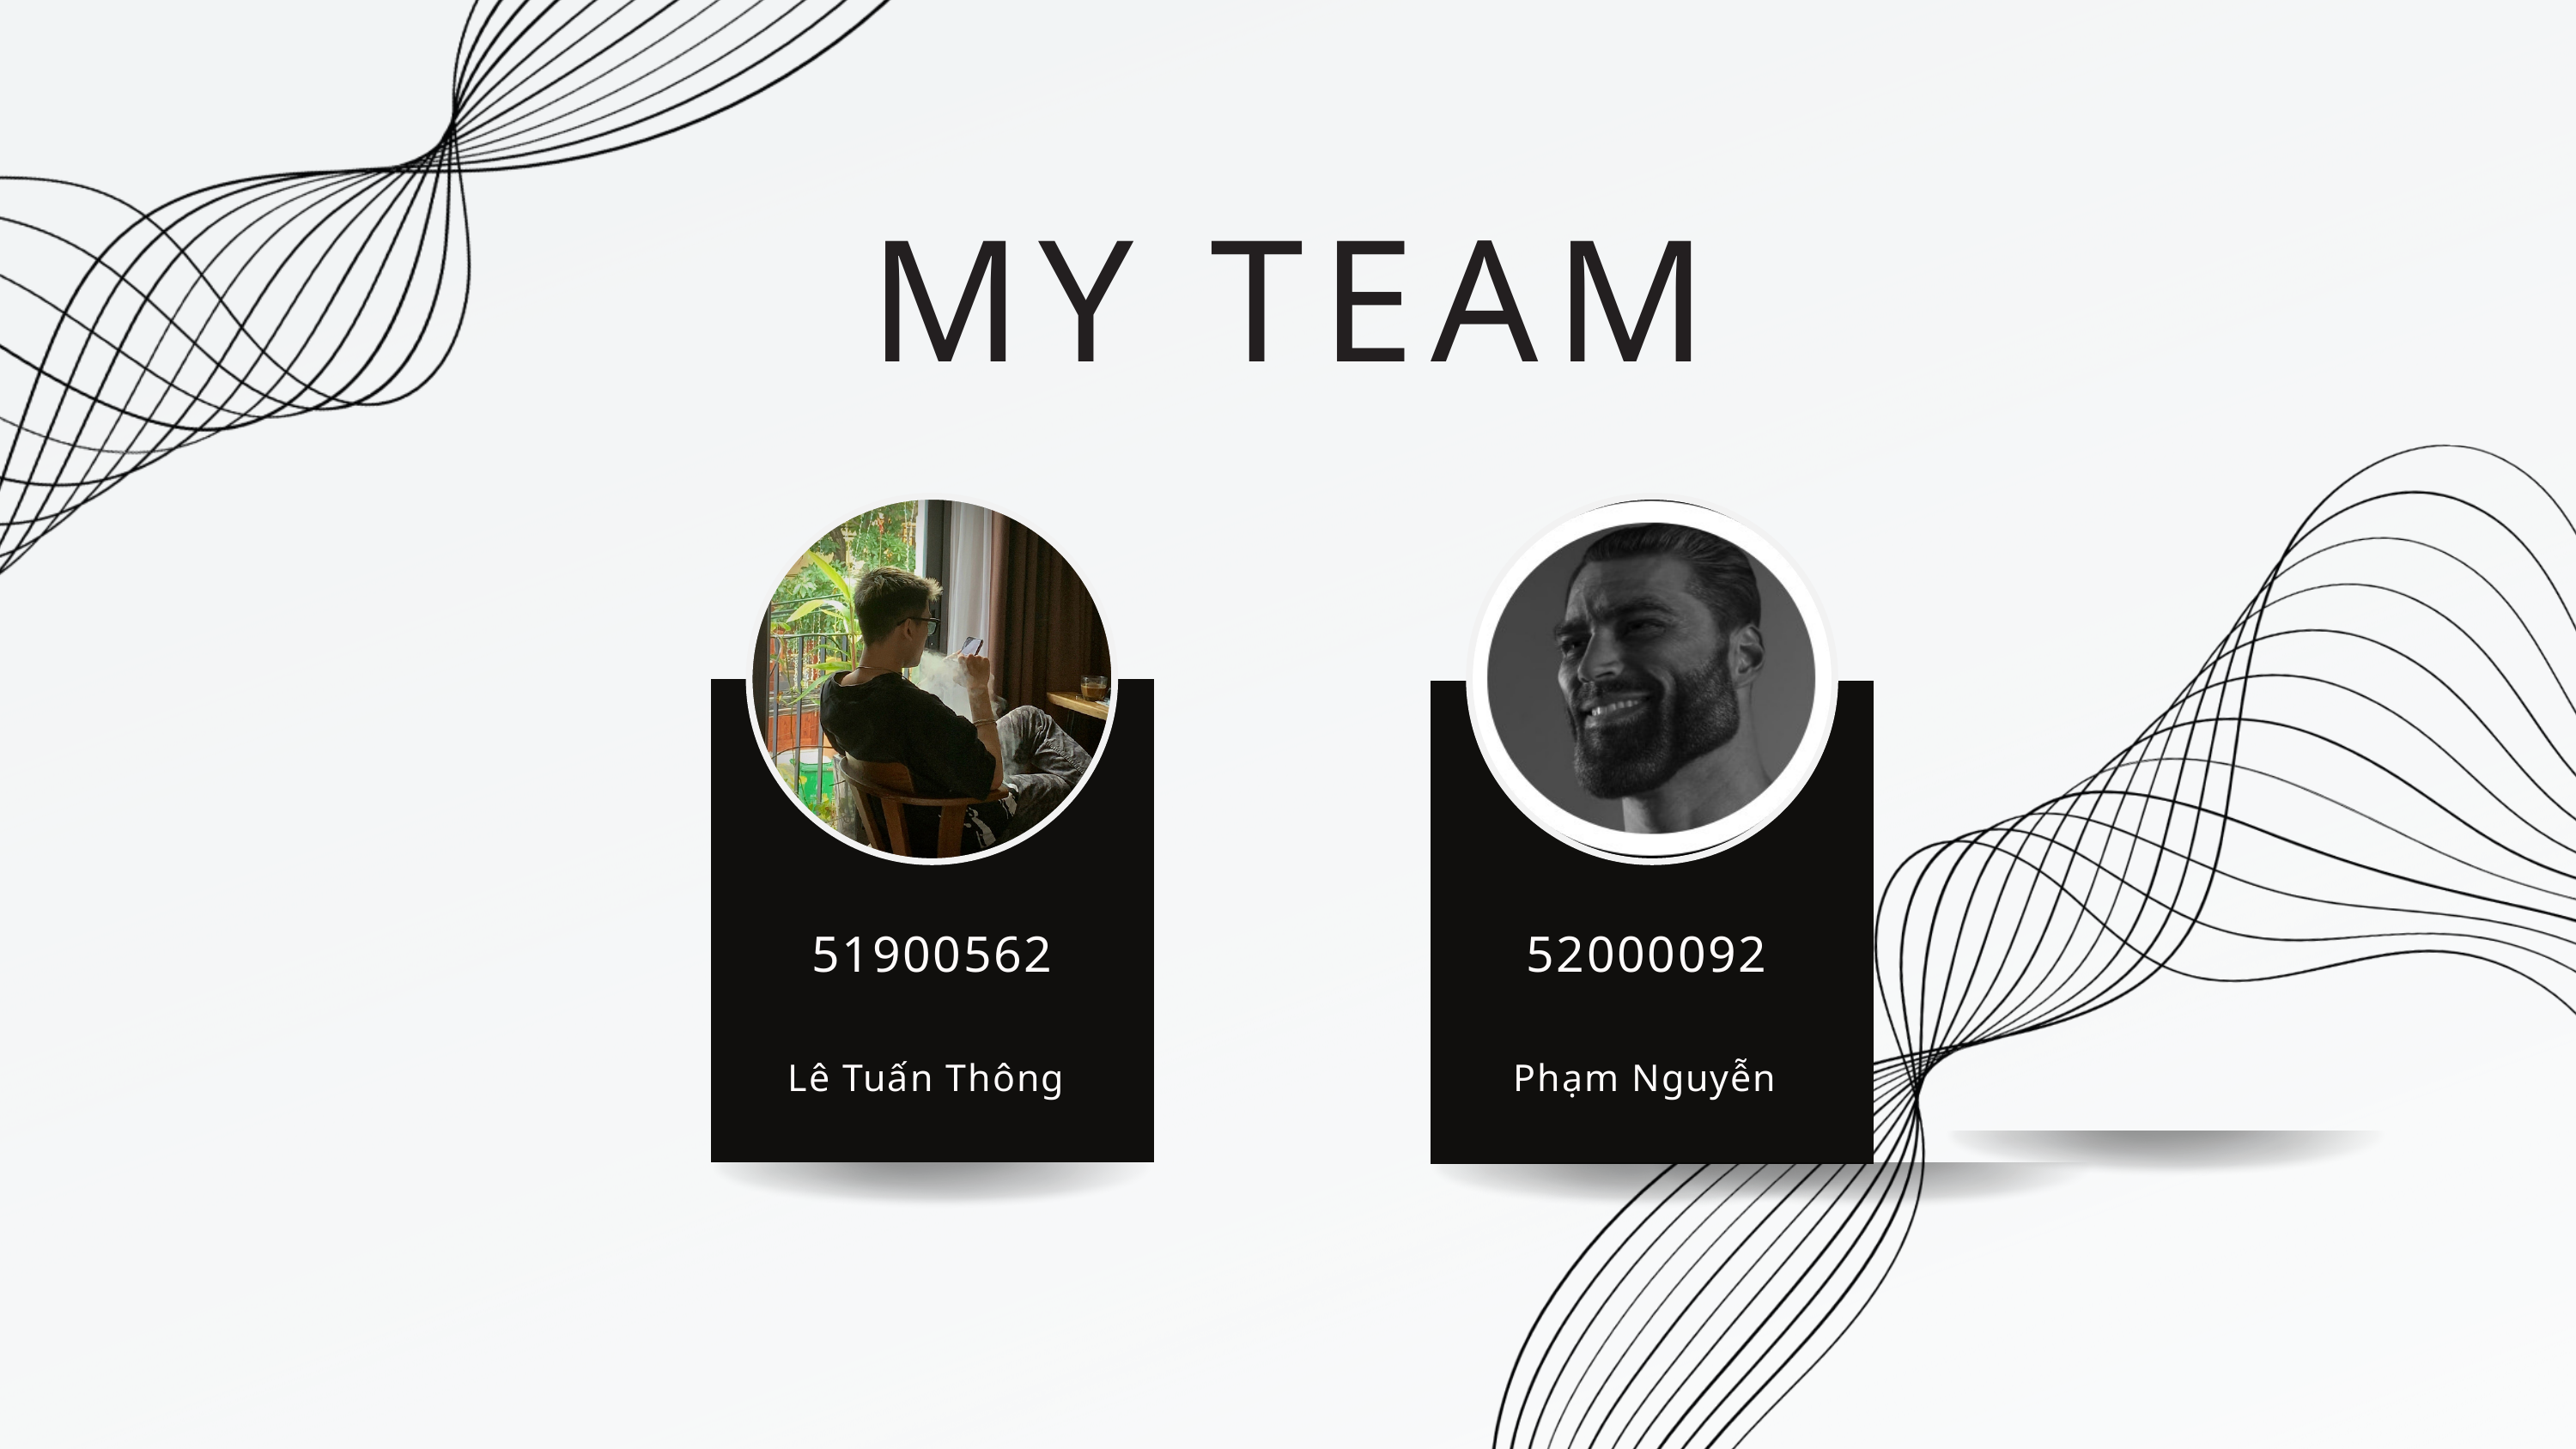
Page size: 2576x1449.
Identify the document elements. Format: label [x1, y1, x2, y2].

text_box [741, 488, 1123, 870]
text_box [1431, 680, 1874, 1161]
text_box [710, 678, 1154, 1161]
picture [0, 0, 2576, 1449]
text_box [1461, 488, 1844, 870]
